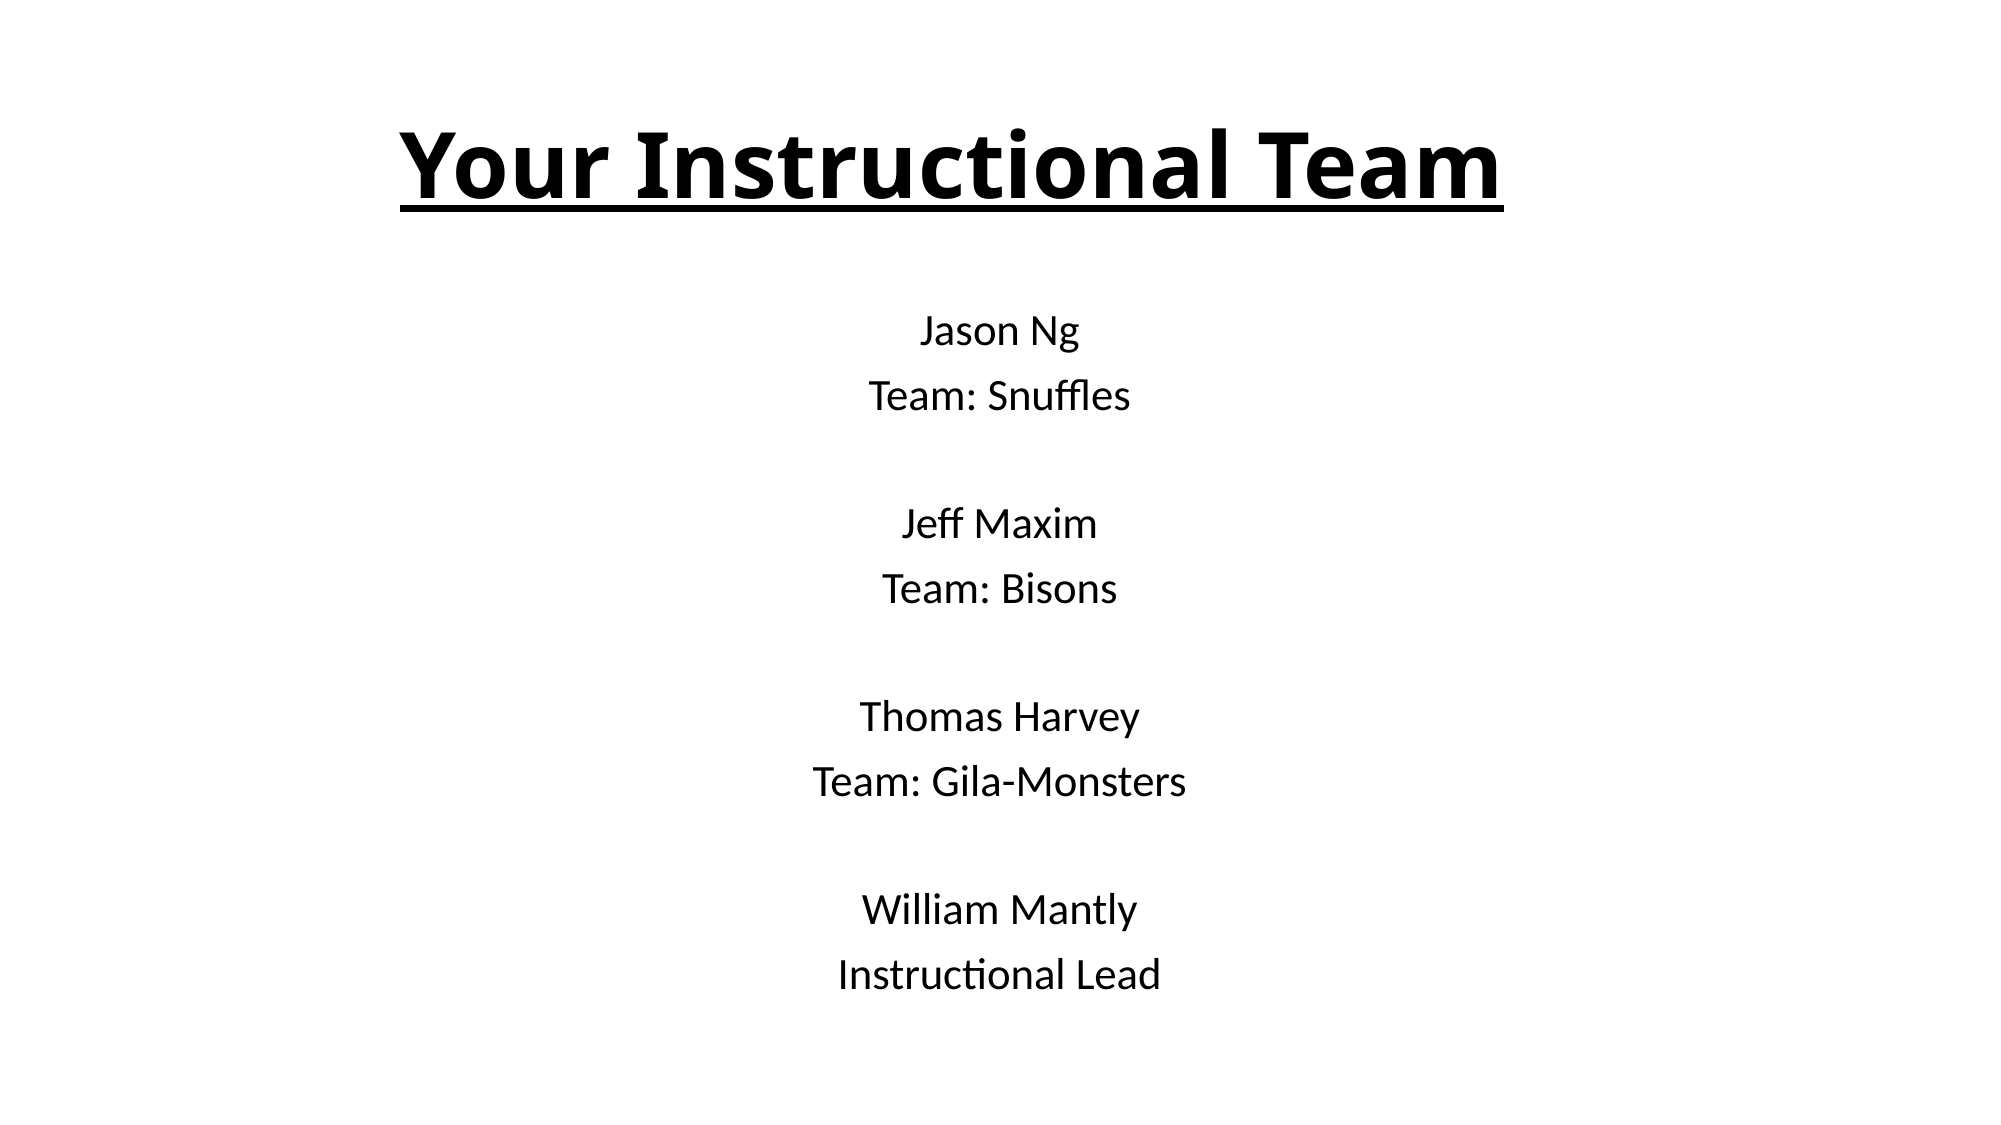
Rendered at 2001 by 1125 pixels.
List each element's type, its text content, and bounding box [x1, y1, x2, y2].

list Jason Ng Team: Snuffles Jeff Maxim Team: Bisons Thomas Harvey Team: Gila-Monsters William Mantly Instructional Lead [137, 299, 1863, 1014]
title Your Instructional Team [137, 59, 1863, 278]
